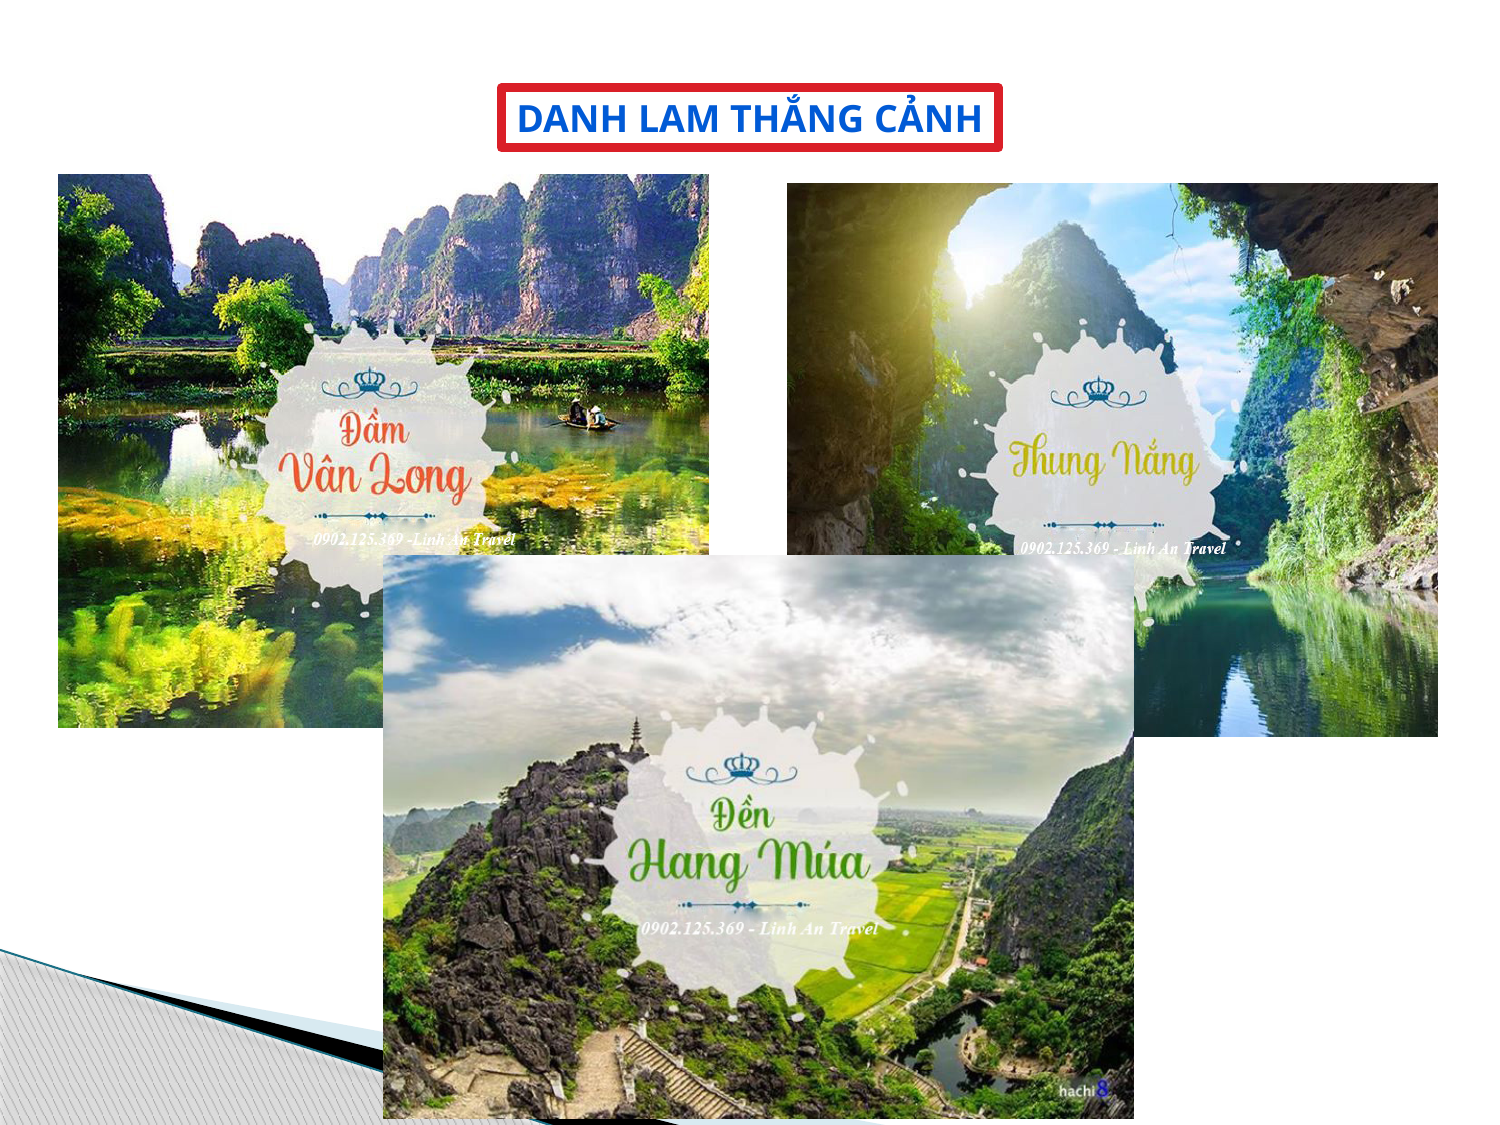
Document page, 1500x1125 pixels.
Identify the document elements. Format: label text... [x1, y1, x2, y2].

text_box DANH LAM THẮNG CẢNH [497, 83, 1003, 152]
picture [58, 174, 1438, 1120]
